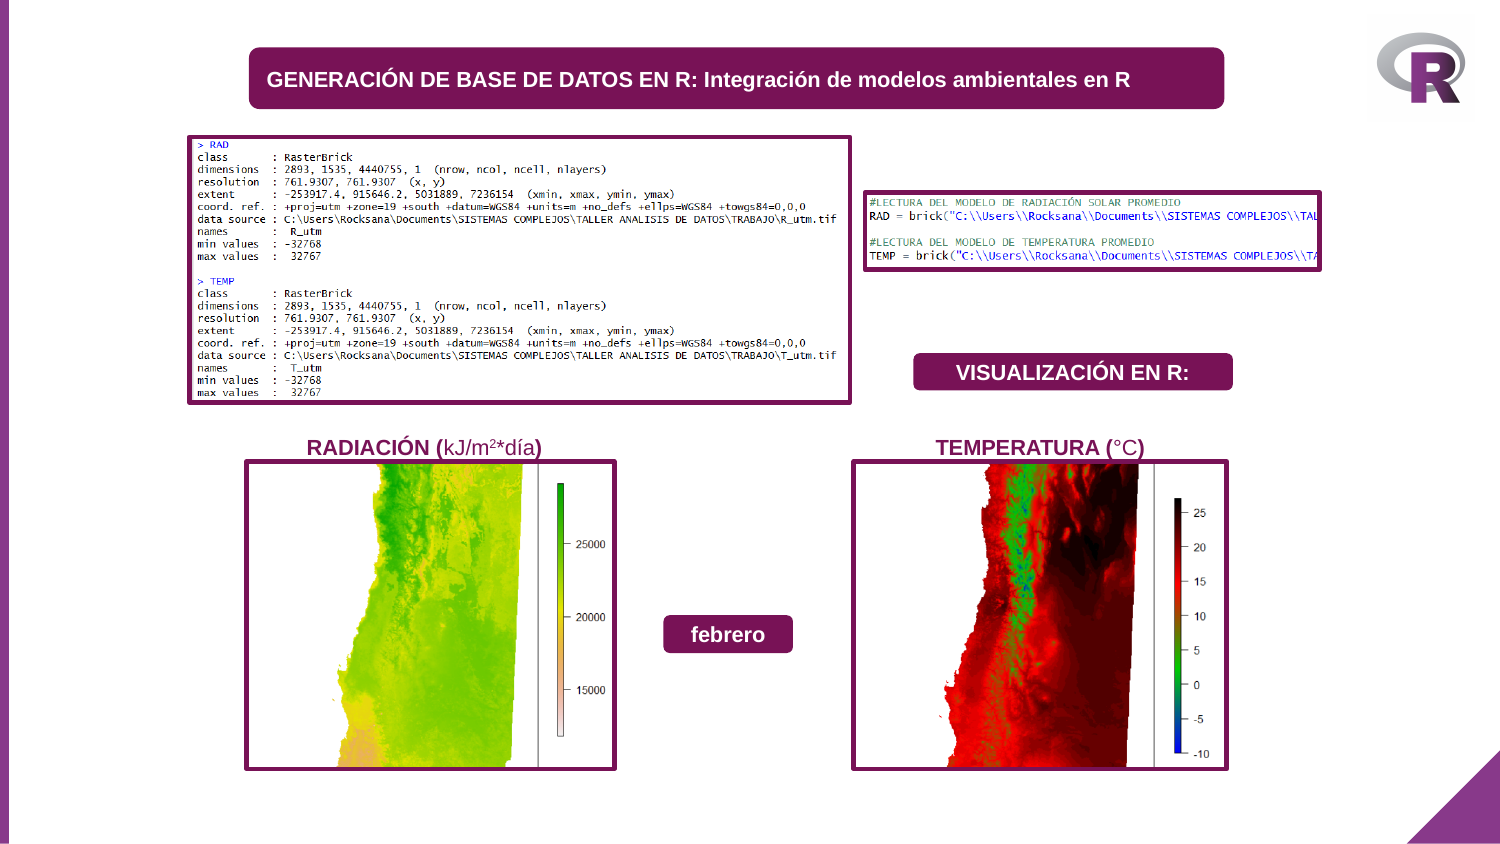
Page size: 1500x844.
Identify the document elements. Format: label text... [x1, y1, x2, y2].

text_box VISUALIZACIÓN EN R: [911, 351, 1235, 393]
picture [855, 463, 1225, 767]
text_box TEMPERATURA (°C) [892, 425, 1188, 459]
picture [248, 463, 613, 767]
picture [1367, 14, 1475, 122]
picture [191, 138, 848, 401]
text_box RADIACIÓN (kJ/m2*día) [277, 425, 572, 459]
picture [867, 194, 1318, 268]
text_box febrero [661, 613, 796, 656]
text_box GENERACIÓN DE BASE DE DATOS EN R: Integración de modelos ambientales en R [246, 45, 1227, 112]
